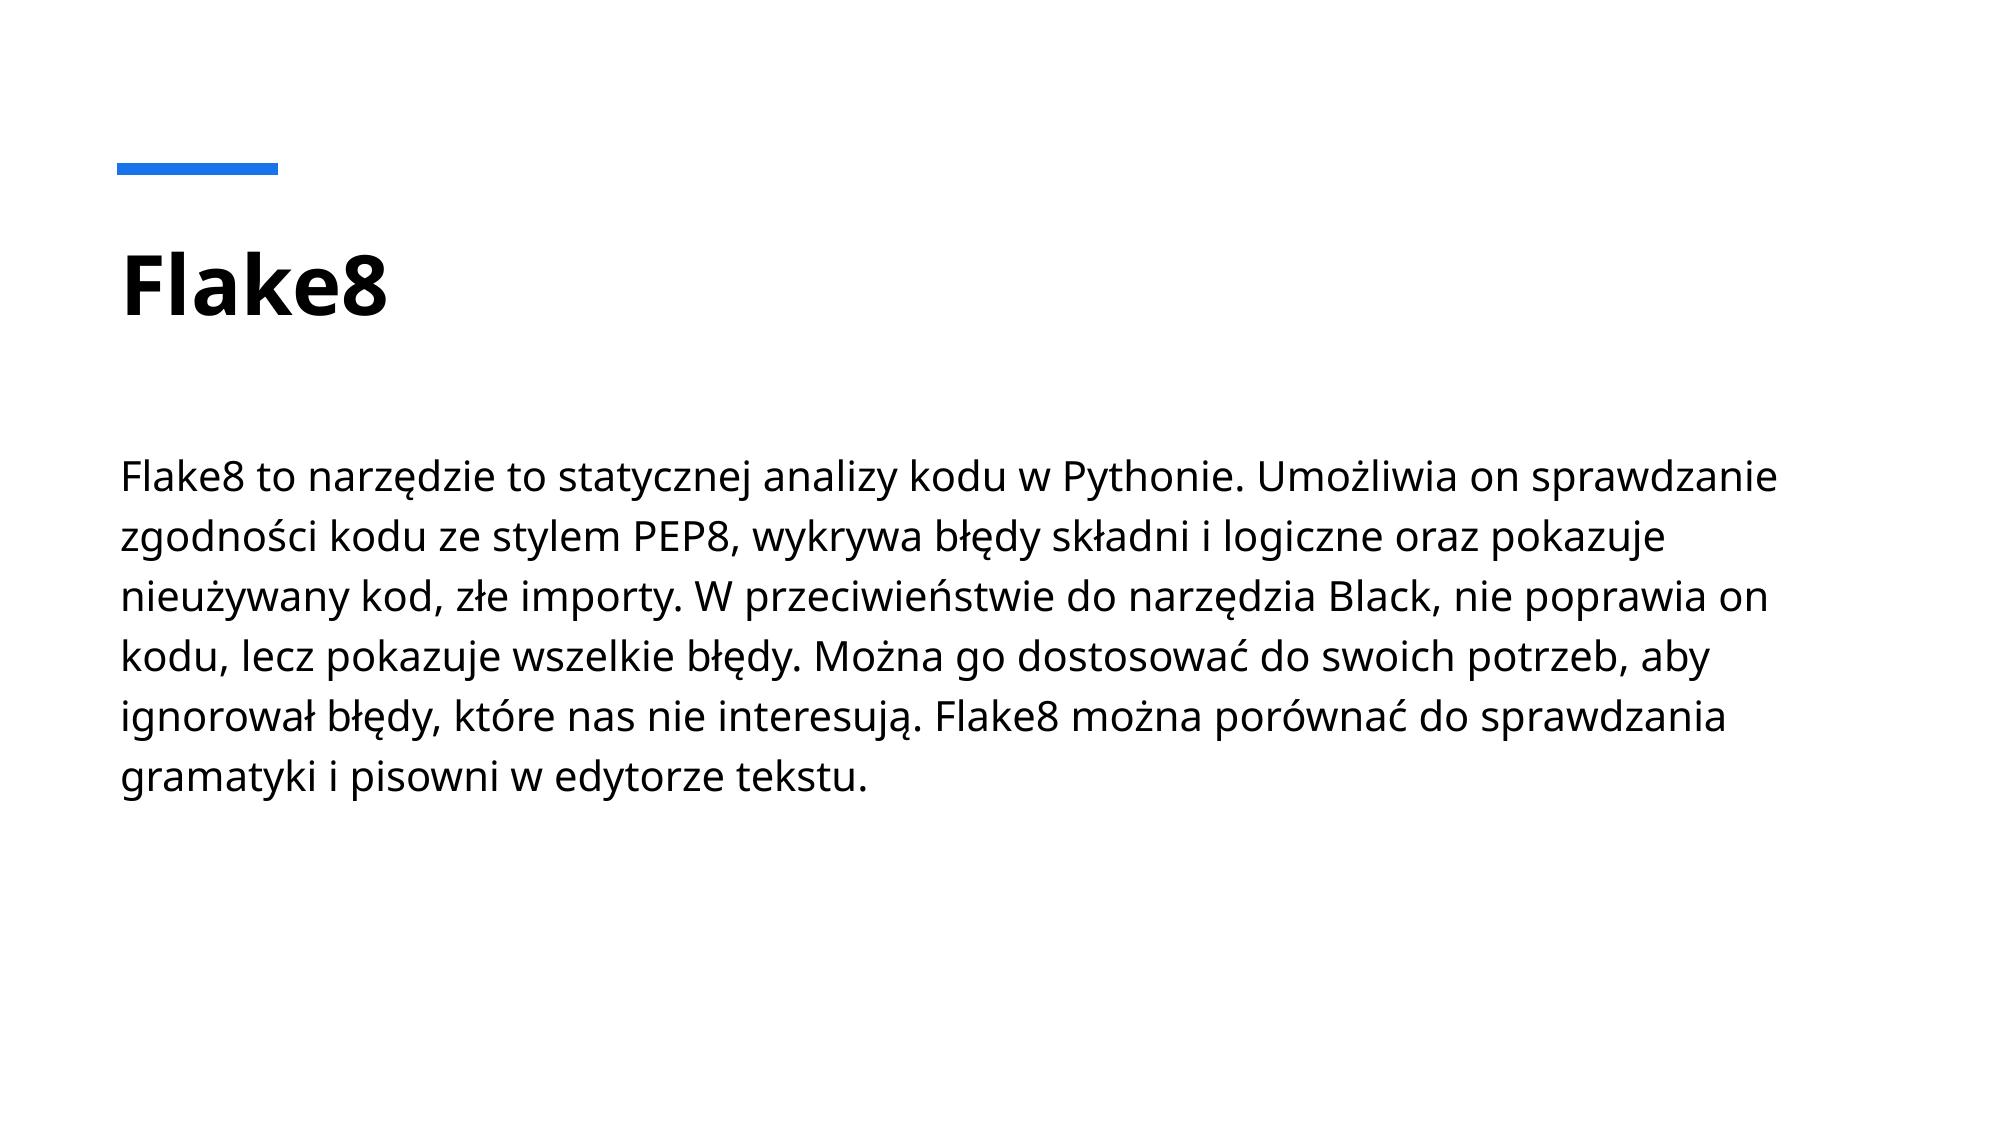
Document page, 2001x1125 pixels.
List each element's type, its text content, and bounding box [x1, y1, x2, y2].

title Flake8 [105, 224, 1892, 405]
list Flake8 to narzędzie to statycznej analizy kodu w Pythonie. Umożliwia on sprawdzanie zgodności kodu ze stylem PEP8, wykrywa błędy składni i logiczne oraz pokazuje nieużywany kod, złe importy. W przeciwieństwie do narzędzia Black, nie poprawia on kodu, lecz pokazuje wszelkie błędy. Można go dostosować do swoich potrzeb, aby ignorował błędy, które nas nie interesują. Flake8 można porównać do sprawdzania gramatyki i pisowni w edytorze tekstu. [105, 431, 1892, 1017]
